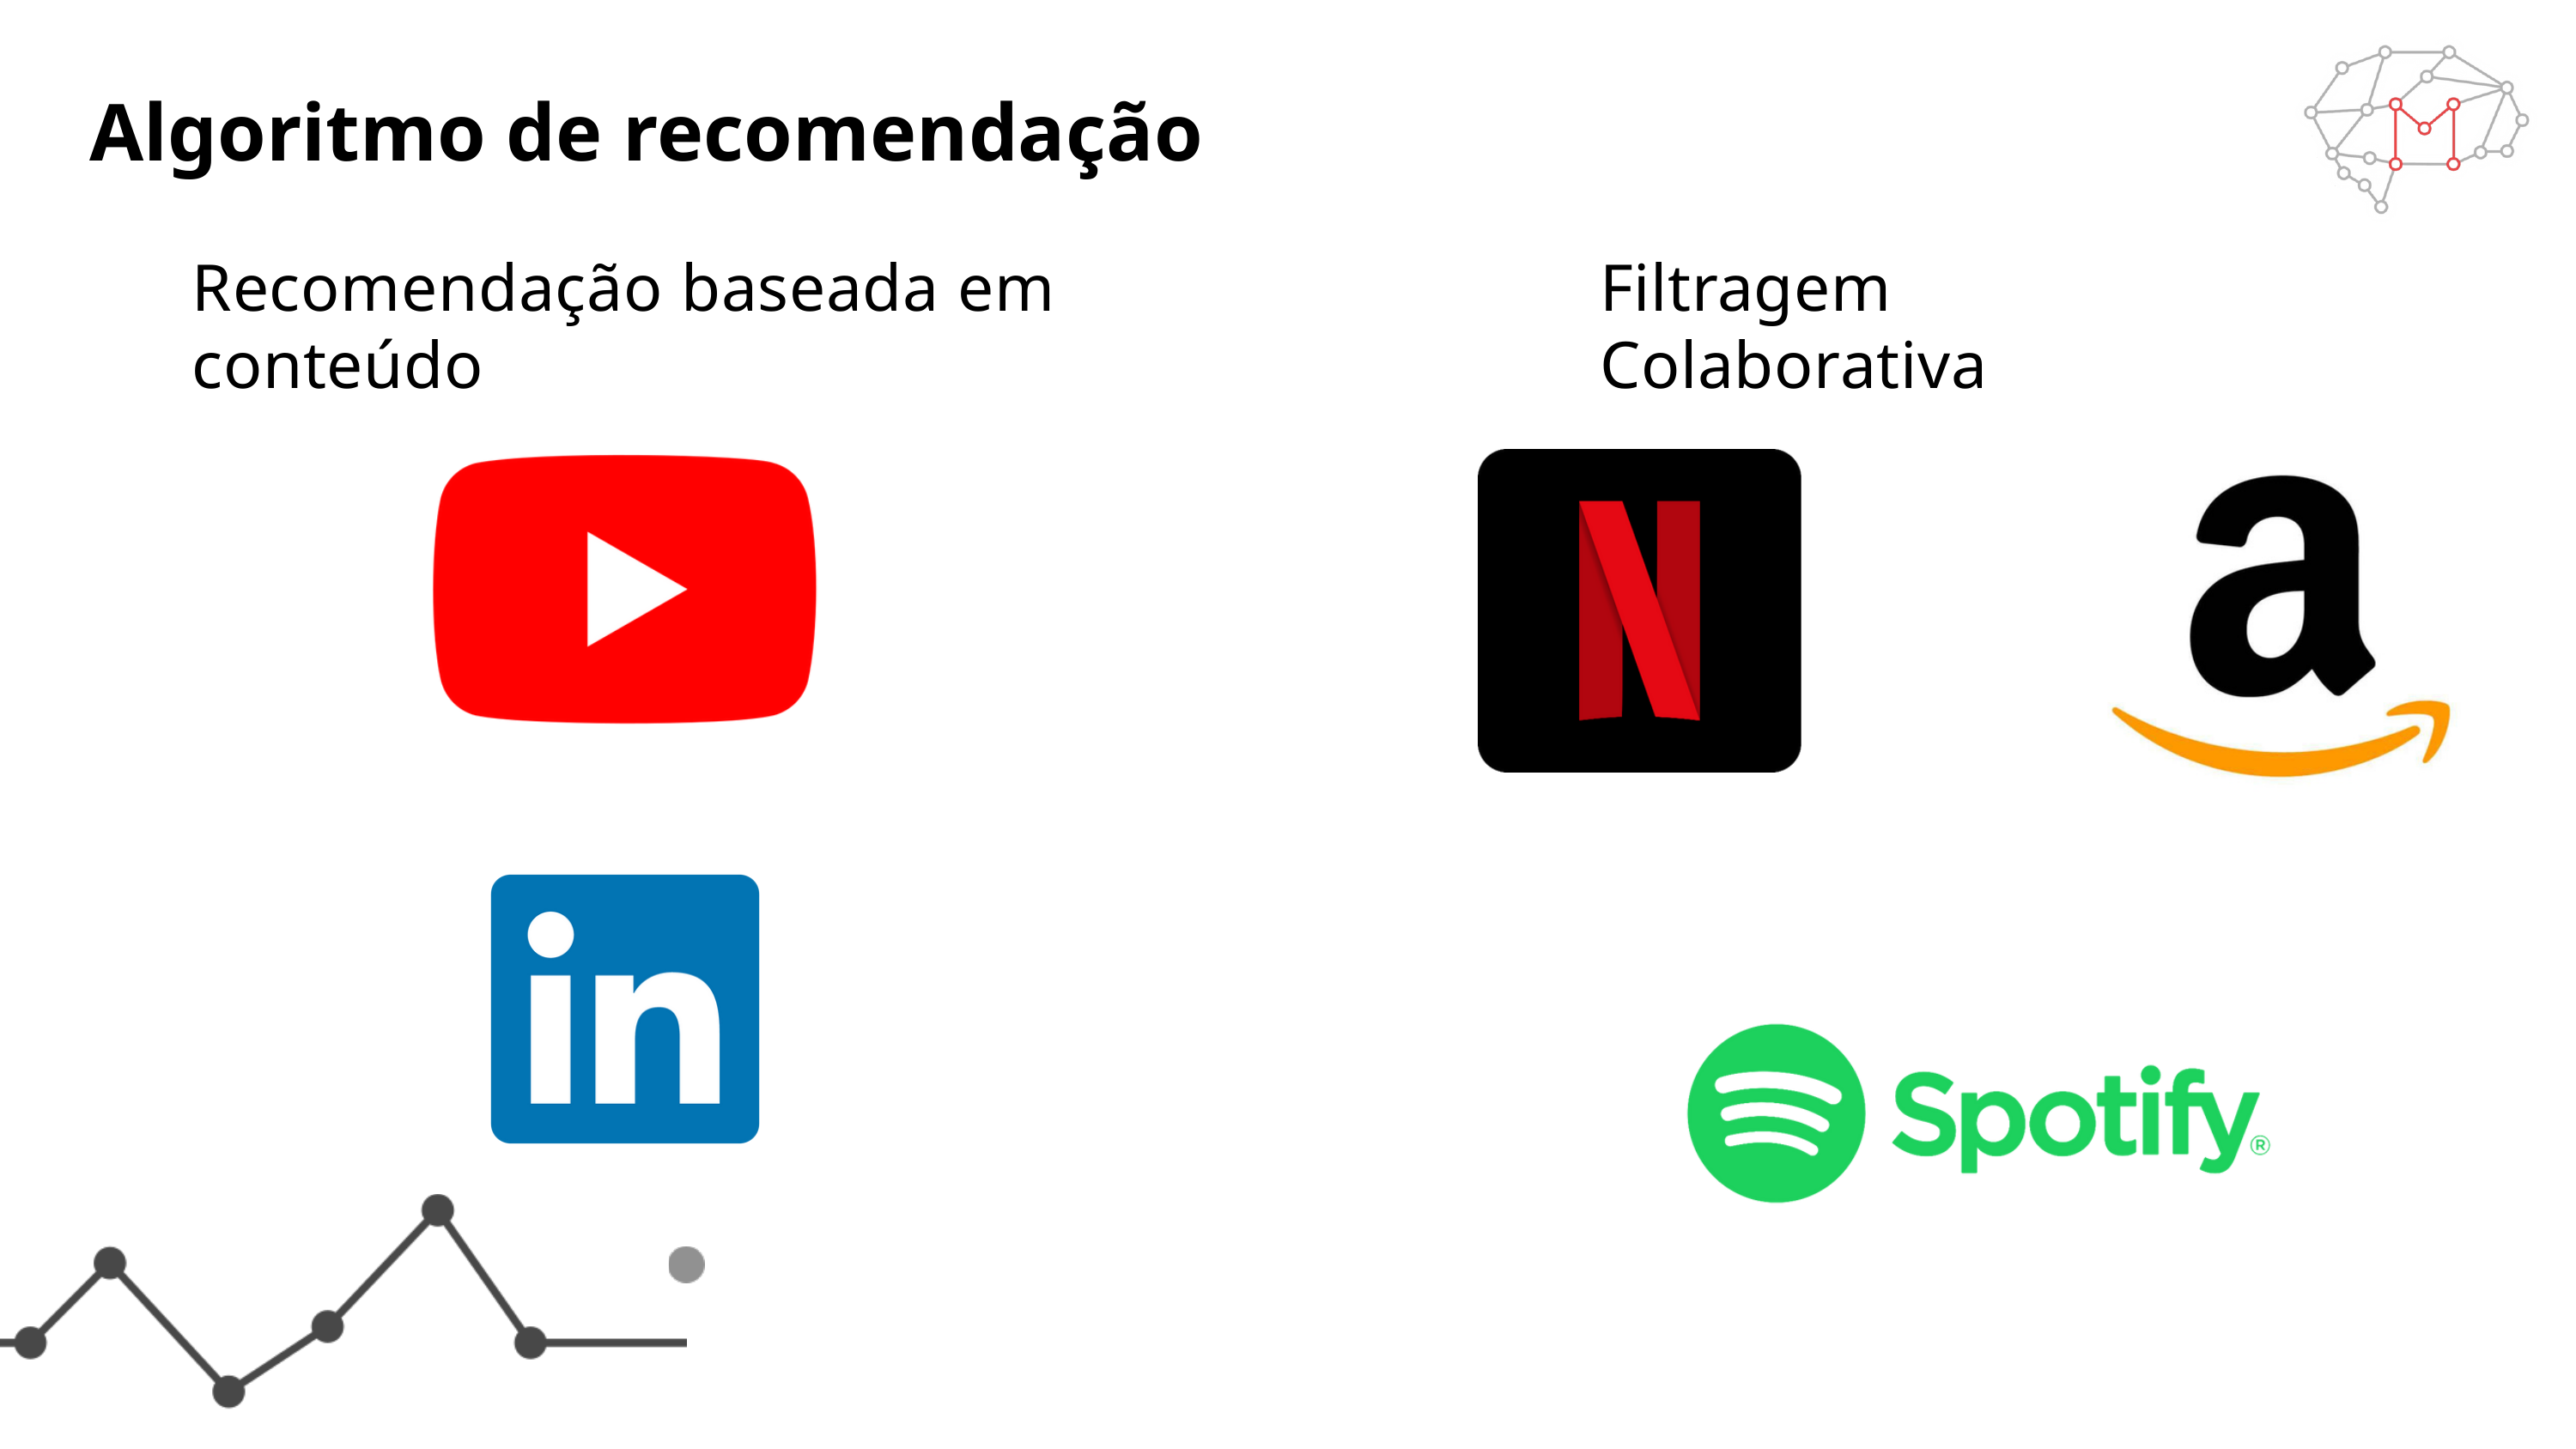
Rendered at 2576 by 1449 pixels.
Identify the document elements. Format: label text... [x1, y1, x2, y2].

text_box [1478, 449, 1801, 773]
text_box Algoritmo de recomendação [89, 82, 1321, 177]
text_box [430, 454, 820, 724]
text_box [1589, 985, 2368, 1247]
text_box [490, 874, 760, 1144]
text_box [0, 1194, 687, 1413]
text_box [2026, 443, 2534, 808]
text_box [668, 1246, 705, 1283]
text_box Recomendação baseada em conteúdo [191, 246, 1218, 402]
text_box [2294, 33, 2540, 225]
text_box Filtragem Colaborativa [1600, 246, 2219, 402]
